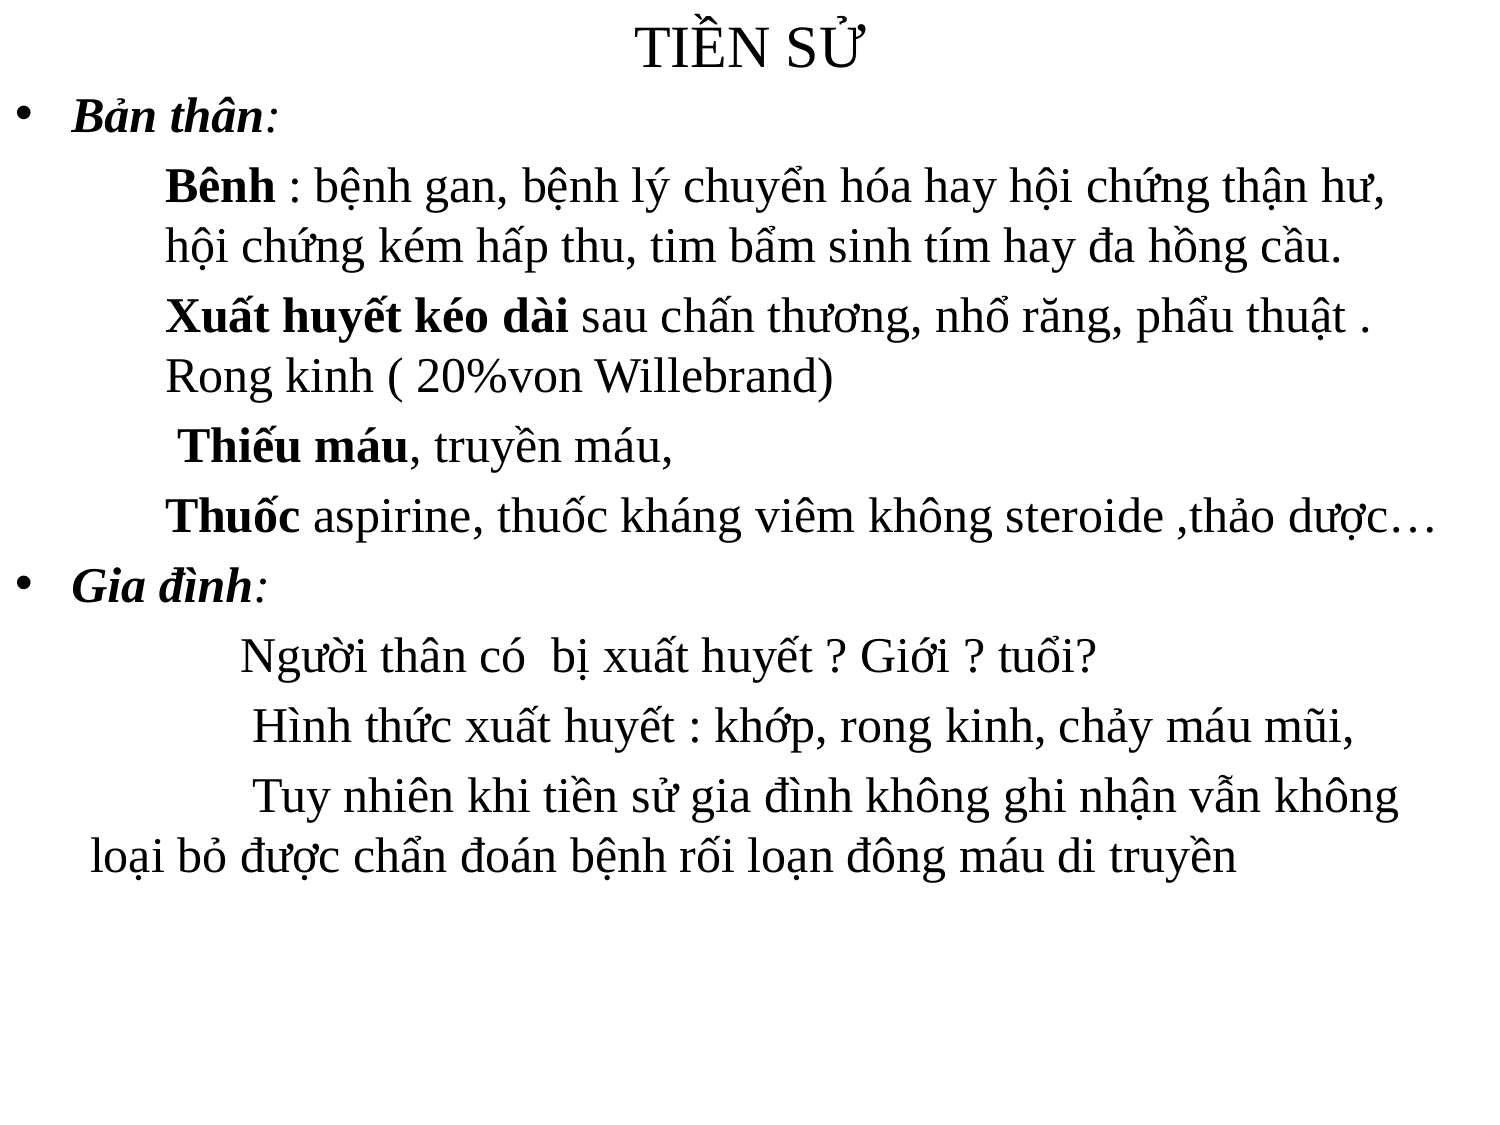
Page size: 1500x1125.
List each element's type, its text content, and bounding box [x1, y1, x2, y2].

title TIỀN SỬ [0, 0, 1500, 75]
list Bản thân: Bênh : bệnh gan, bệnh lý chuyển hóa hay hội chứng thận hư, hội chứng kém hấp thu, tim bẩm sinh tím hay đa hồng cầu. Xuất huyết kéo dài sau chấn thương, nhổ răng, phẩu thuật . Rong kinh ( 20%von Willebrand) Thiếu máu, truyền máu, Thuốc aspirine, thuốc kháng viêm không steroide ,thảo dược… Gia đình: Người thân có bị xuất huyết ? Giới ? tuổi? Hình thức xuất huyết : khớp, rong kinh, chảy máu mũi, Tuy nhiên khi tiền sử gia đình không ghi nhận vẫn không loại bỏ được chẩn đoán bệnh rối loạn đông máu di truyền [0, 75, 1500, 1125]
